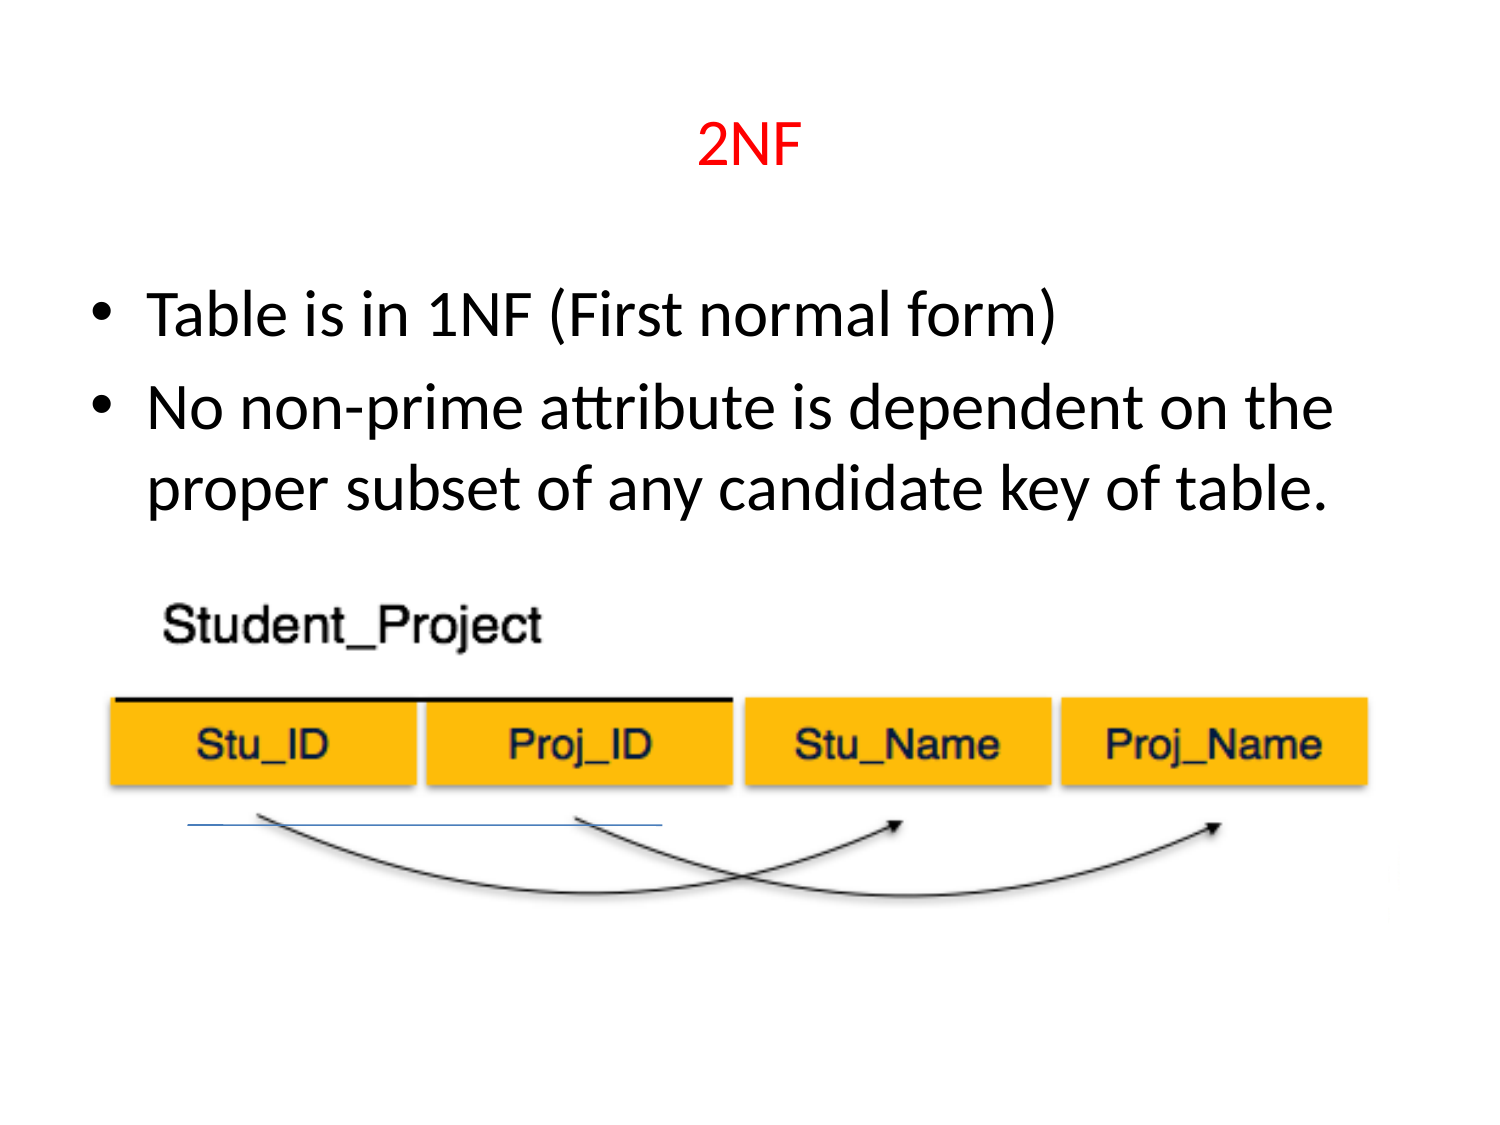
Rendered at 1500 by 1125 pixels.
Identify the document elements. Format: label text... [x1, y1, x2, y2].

picture [99, 549, 1388, 976]
title 2NF [75, 45, 1425, 233]
list Table is in 1NF (First normal form) No non-prime attribute is dependent on the proper subset of any candidate key of table. [75, 262, 1425, 1005]
